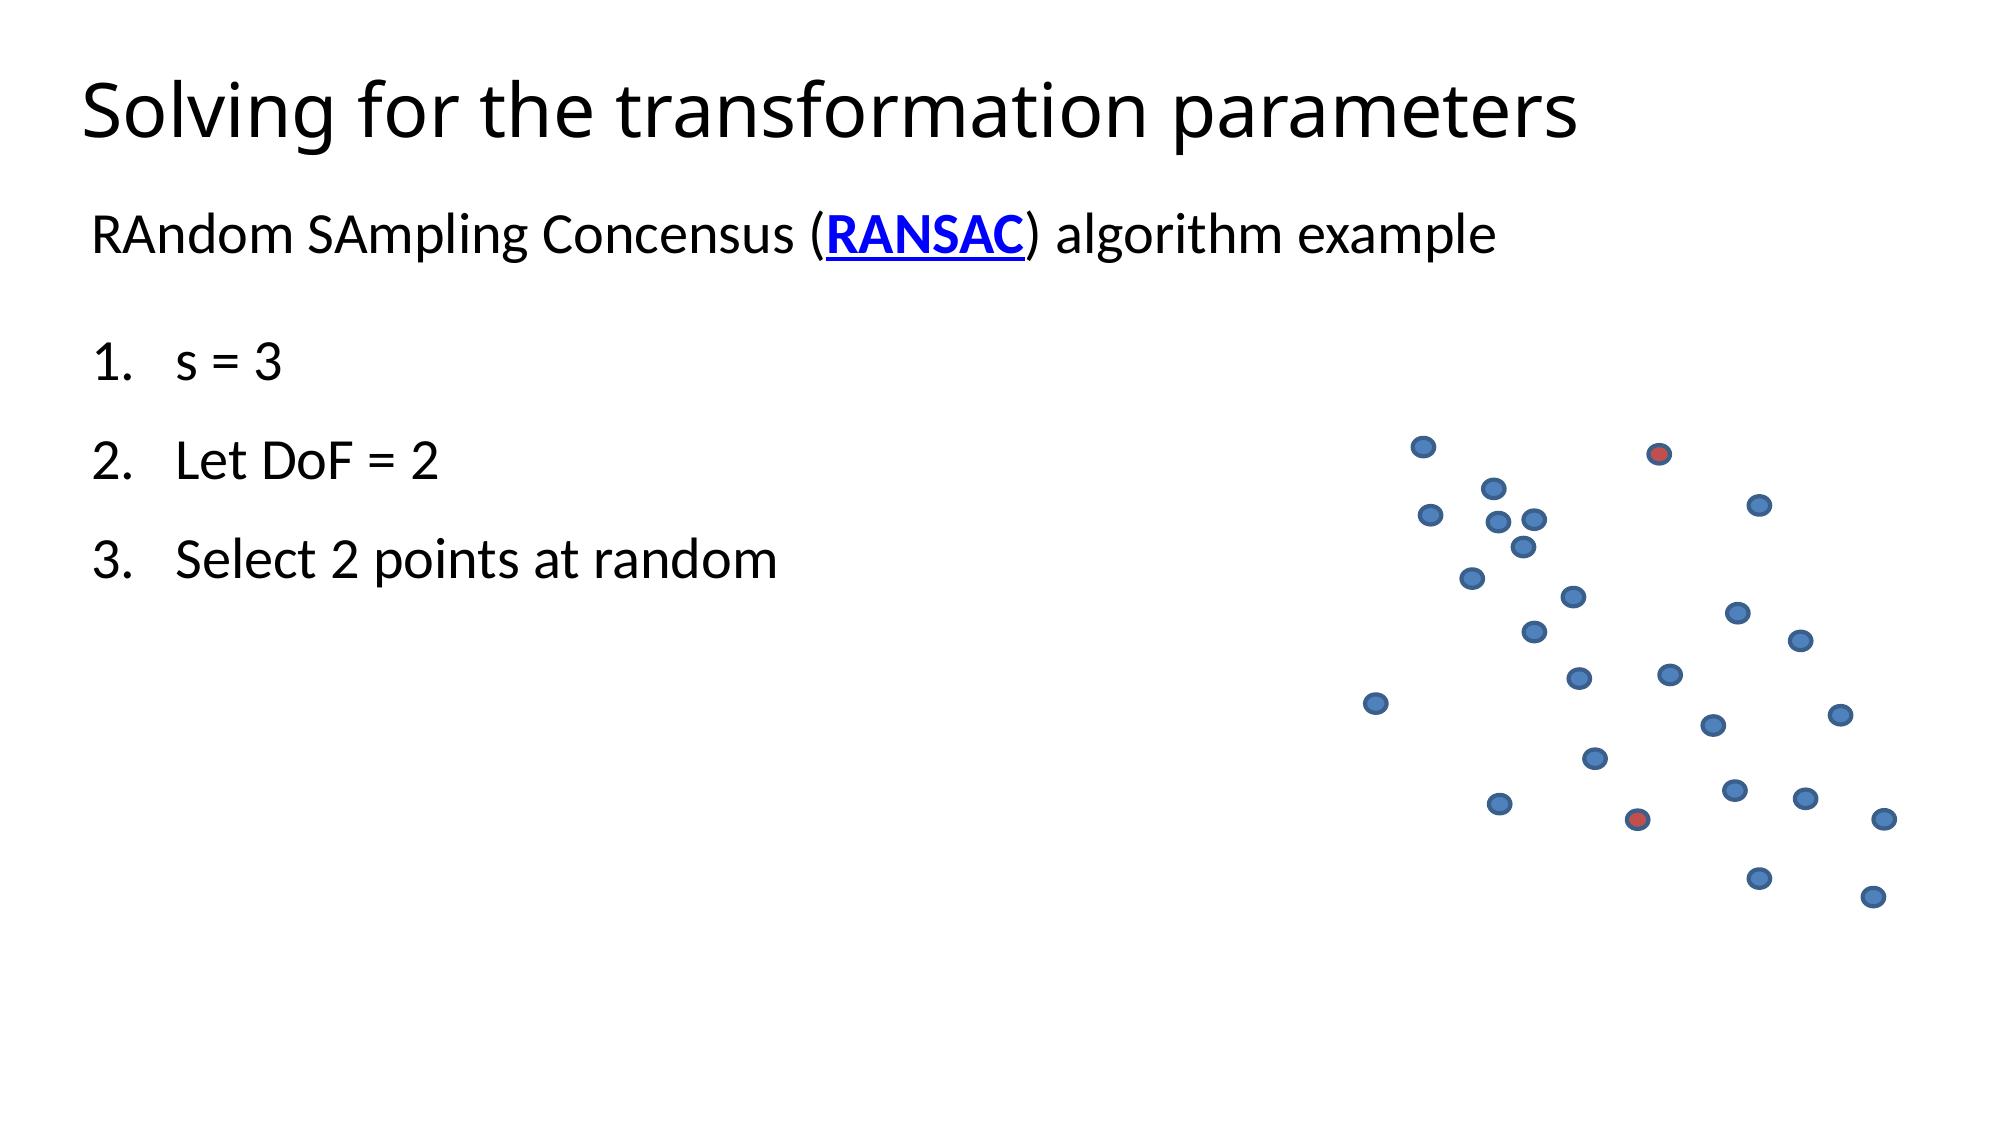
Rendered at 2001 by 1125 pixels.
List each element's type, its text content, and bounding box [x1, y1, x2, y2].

text_box [1521, 508, 1548, 532]
text_box [1417, 503, 1444, 527]
text_box [1746, 494, 1773, 517]
text_box [1362, 692, 1389, 715]
text_box [1485, 510, 1512, 534]
title Solving for the transformation parameters [47, 0, 1953, 161]
text_box [1486, 792, 1513, 816]
text_box RAndom SAmpling Concensus (RANSAC) algorithm example [76, 187, 1967, 301]
text_box [1521, 620, 1548, 644]
text_box [1657, 663, 1684, 687]
text_box [1724, 601, 1751, 625]
text_box [1480, 477, 1507, 501]
text_box [1582, 747, 1608, 771]
text_box [1560, 585, 1587, 609]
text_box [1459, 567, 1486, 590]
text_box [1646, 442, 1673, 466]
text_box [1746, 867, 1773, 890]
text_box [1827, 703, 1854, 727]
text_box s = 3 Let DoF = 2 Select 2 points at random [76, 315, 1239, 1058]
text_box [1700, 714, 1727, 737]
text_box [1410, 435, 1437, 459]
text_box [1510, 535, 1537, 559]
text_box [1860, 885, 1887, 909]
text_box [1792, 787, 1819, 811]
text_box [1722, 779, 1748, 802]
text_box [1871, 807, 1898, 831]
text_box [1787, 629, 1814, 653]
text_box [1566, 667, 1593, 690]
text_box [1624, 808, 1651, 832]
